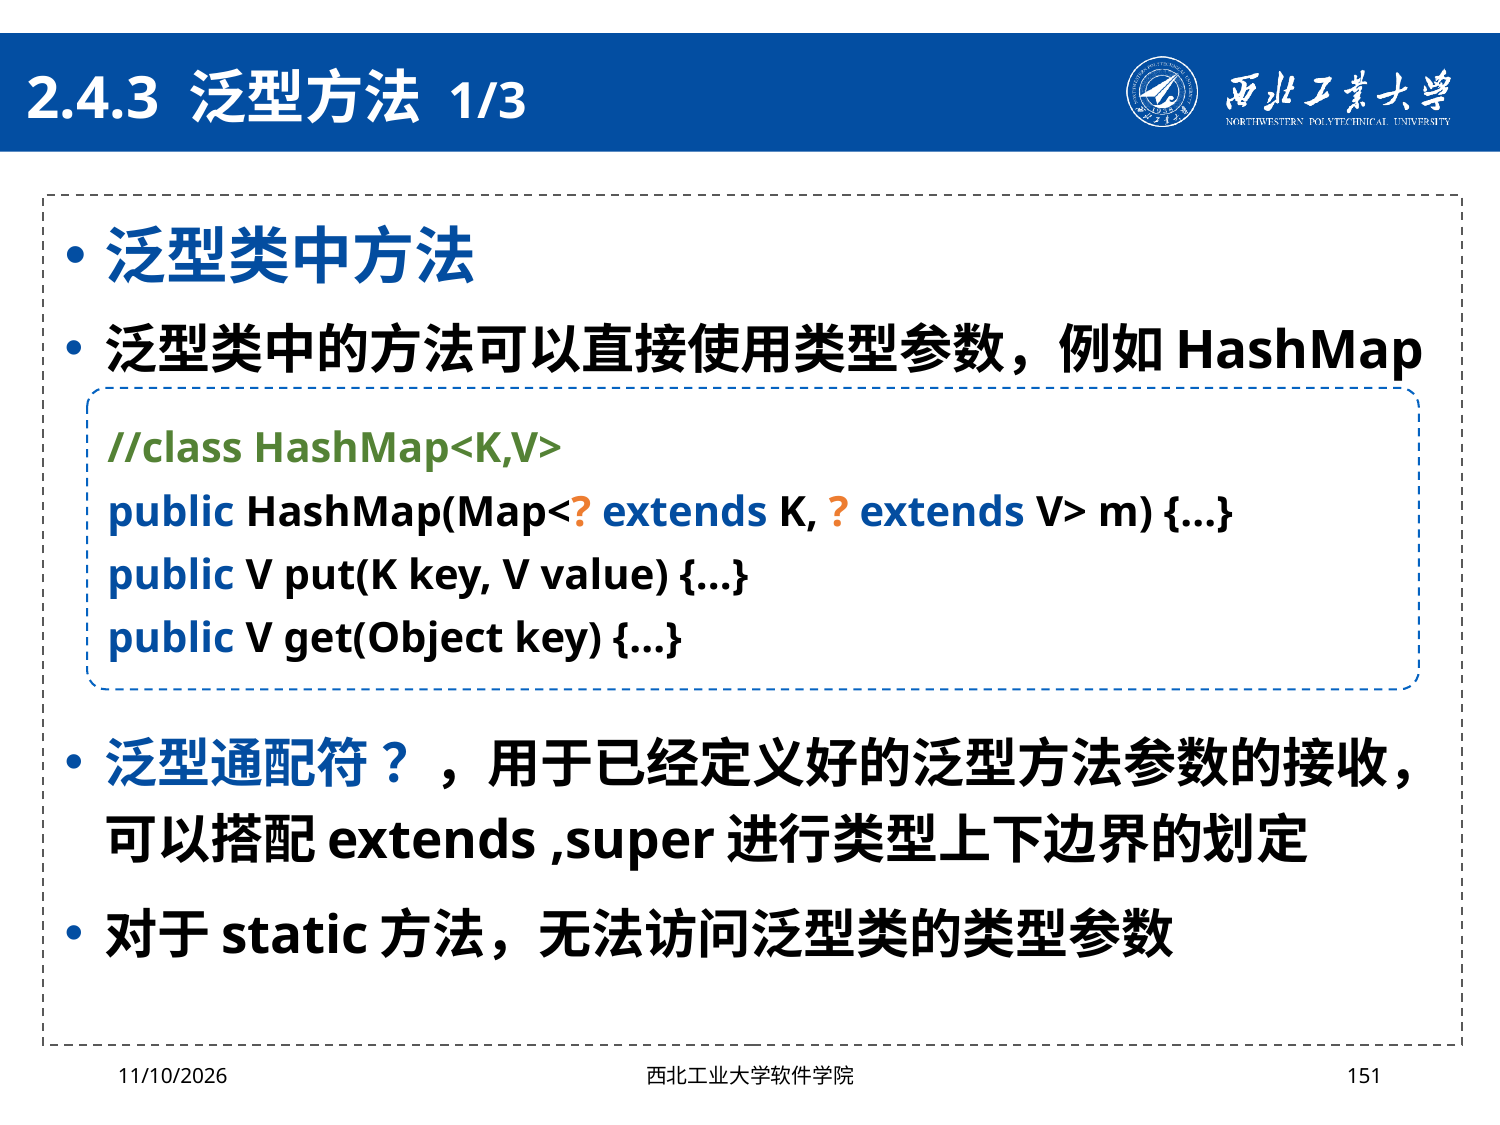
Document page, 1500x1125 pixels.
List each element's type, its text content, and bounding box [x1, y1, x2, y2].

list 泛型类中方法 泛型类中的方法可以直接使用类型参数，例如HashMap 泛型通配符 ？，用于已经定义好的泛型方法参数的接收，可以搭配extends ,super进行类型上下边界的划定 对于static方法，无法访问泛型类的类型参数 [49, 201, 1457, 1036]
footer 西北工业大学软件学院 [496, 1055, 1004, 1116]
picture [1126, 56, 1198, 127]
slide_number 151 [1059, 1055, 1397, 1116]
title 2.4.3 泛型方法 1/3 [11, 49, 1115, 149]
text_box //class HashMap<K,V> public HashMap(Map<? extends K, ? extends V> m) {...} public V put(K key, V value) {...} public V get(Object key) {...} [87, 387, 1419, 690]
picture [1226, 68, 1451, 125]
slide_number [103, 1055, 441, 1116]
